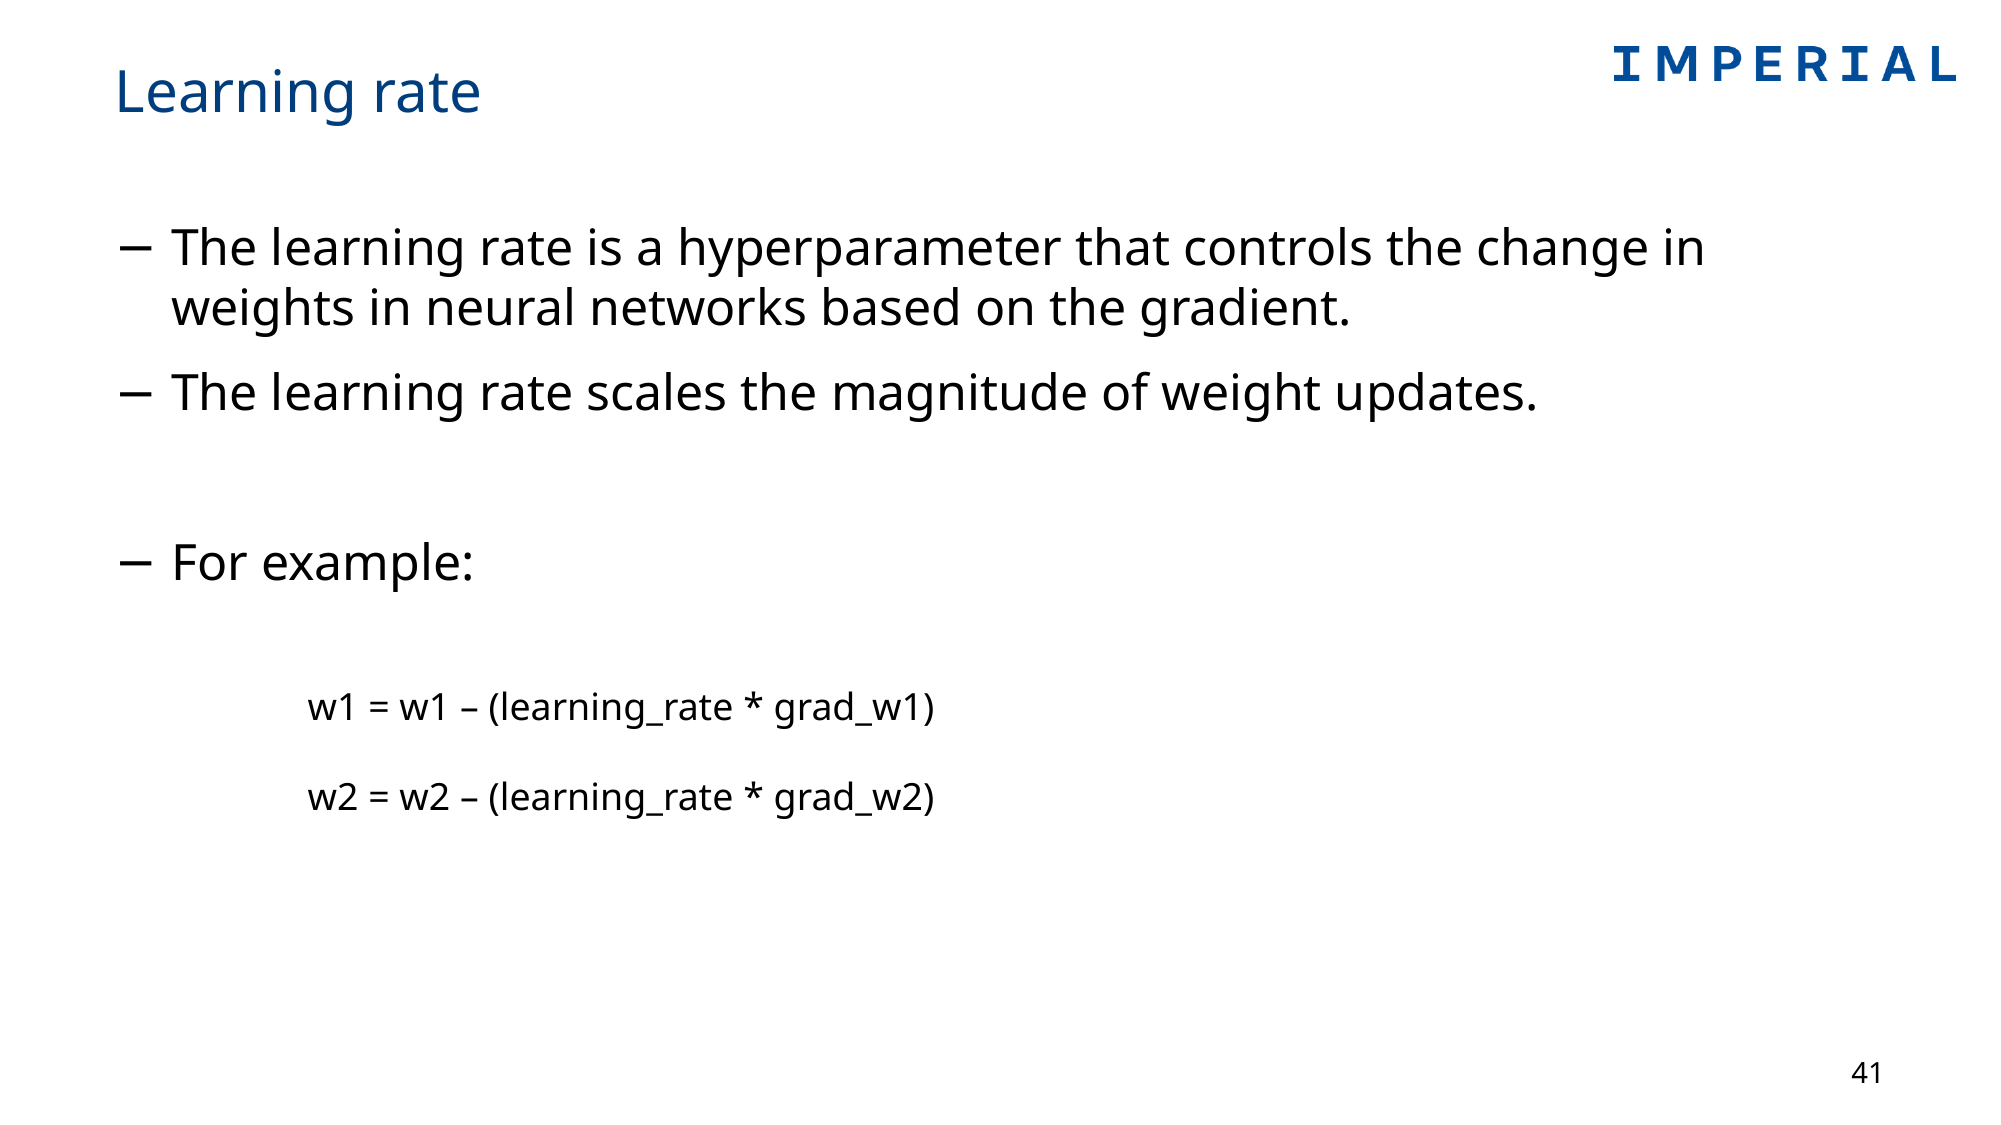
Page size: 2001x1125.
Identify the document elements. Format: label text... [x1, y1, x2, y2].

text_box w1 = w1 – (learning_rate * grad_w1) w2 = w2 – (learning_rate * grad_w2) [292, 675, 950, 826]
slide_number 41 [1433, 1046, 1901, 1103]
title Learning rate [99, 0, 1900, 184]
list The learning rate is a hyperparameter that controls the change in weights in neural networks based on the gradient. The learning rate scales the magnitude of weight updates. For example: [99, 208, 1900, 1024]
picture [1900, 46, 1956, 81]
